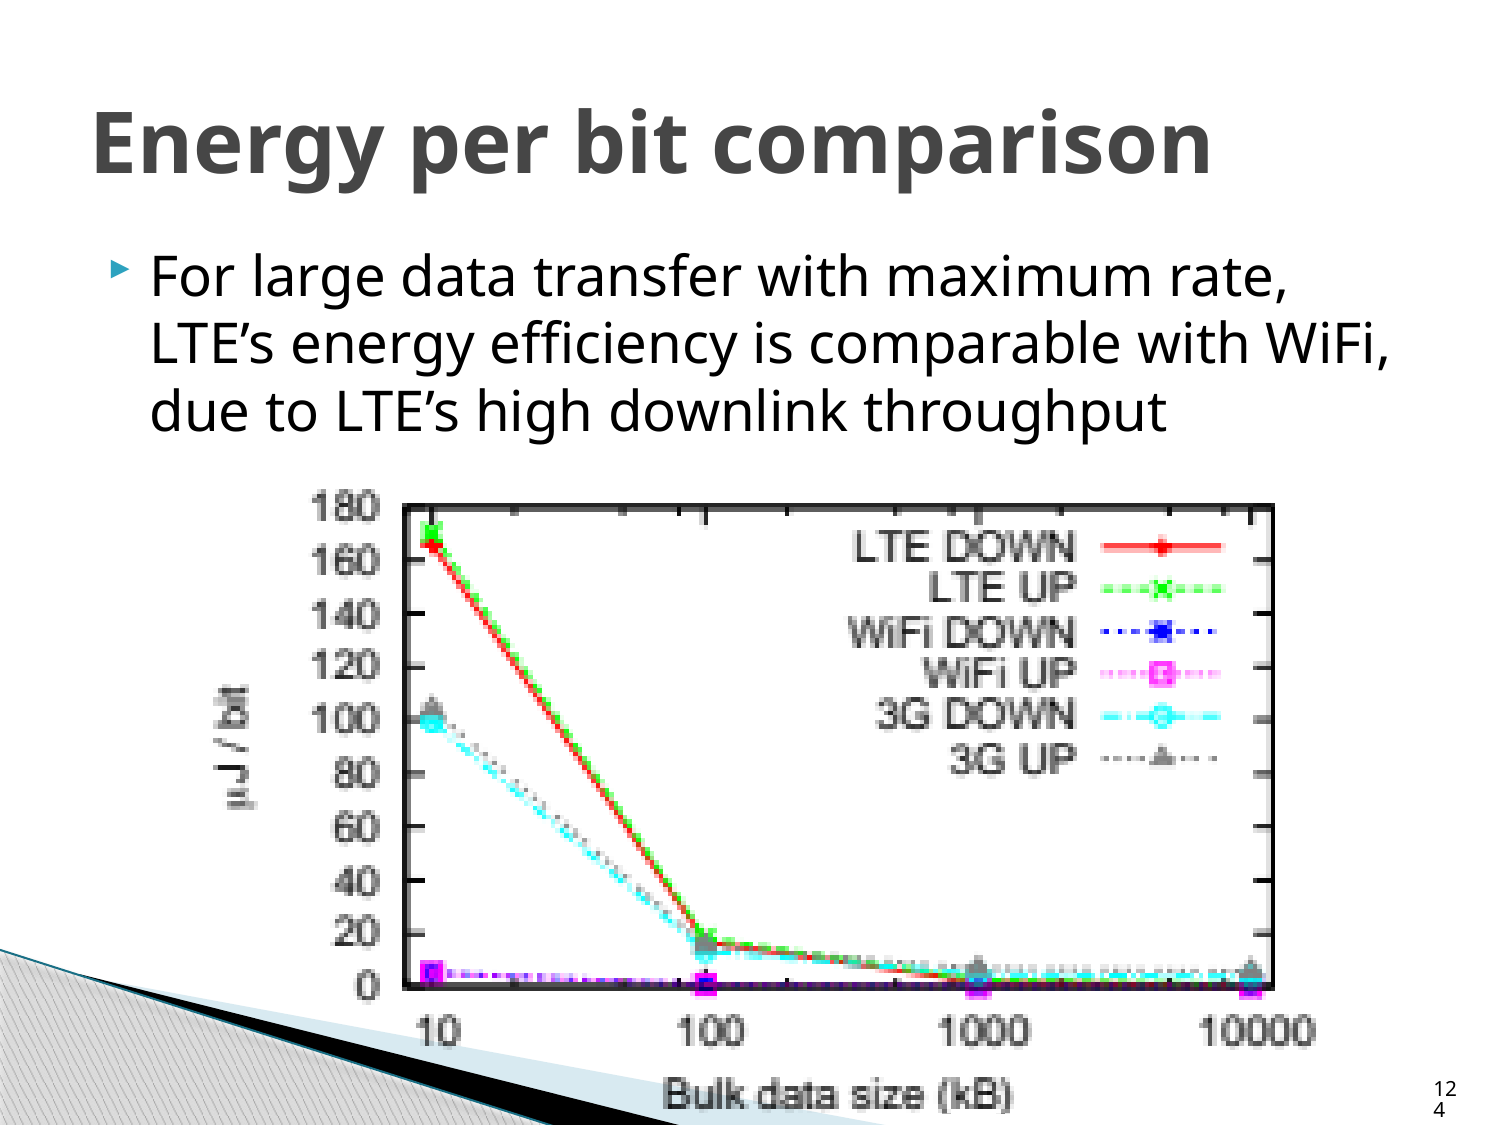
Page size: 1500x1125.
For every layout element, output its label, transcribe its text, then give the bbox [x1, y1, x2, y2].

title Energy per bit comparison [75, 45, 1425, 233]
picture [200, 458, 1340, 1114]
list For large data transfer with maximum rate, LTE’s energy efficiency is comparable with WiFi, due to LTE’s high downlink throughput [75, 233, 1425, 975]
slide_number 124 [1418, 1051, 1479, 1112]
